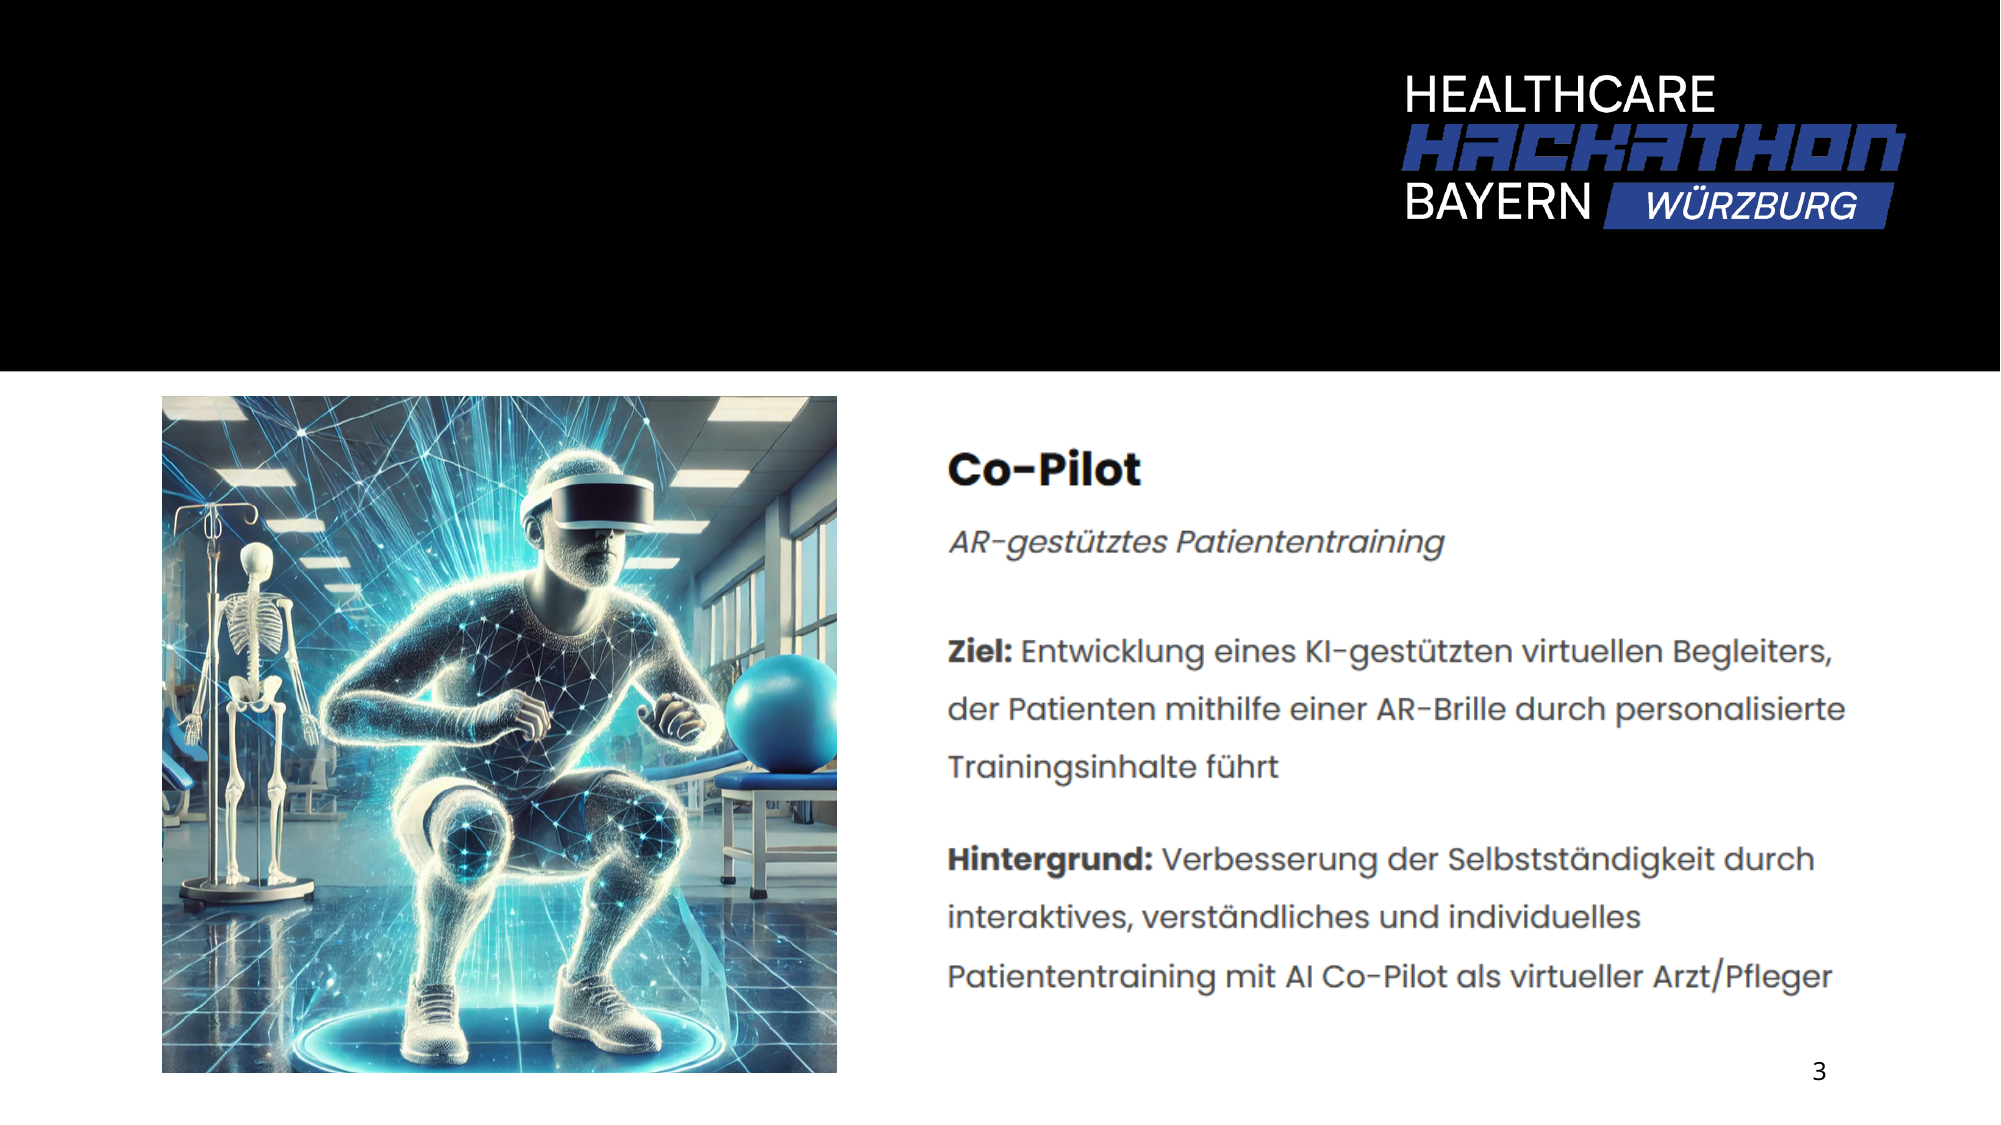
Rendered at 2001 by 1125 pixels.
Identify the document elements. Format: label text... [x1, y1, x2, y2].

slide_number 3 [1688, 1059, 1842, 1103]
picture [157, 396, 837, 1073]
picture [893, 395, 1956, 1059]
picture [1386, 48, 1921, 249]
